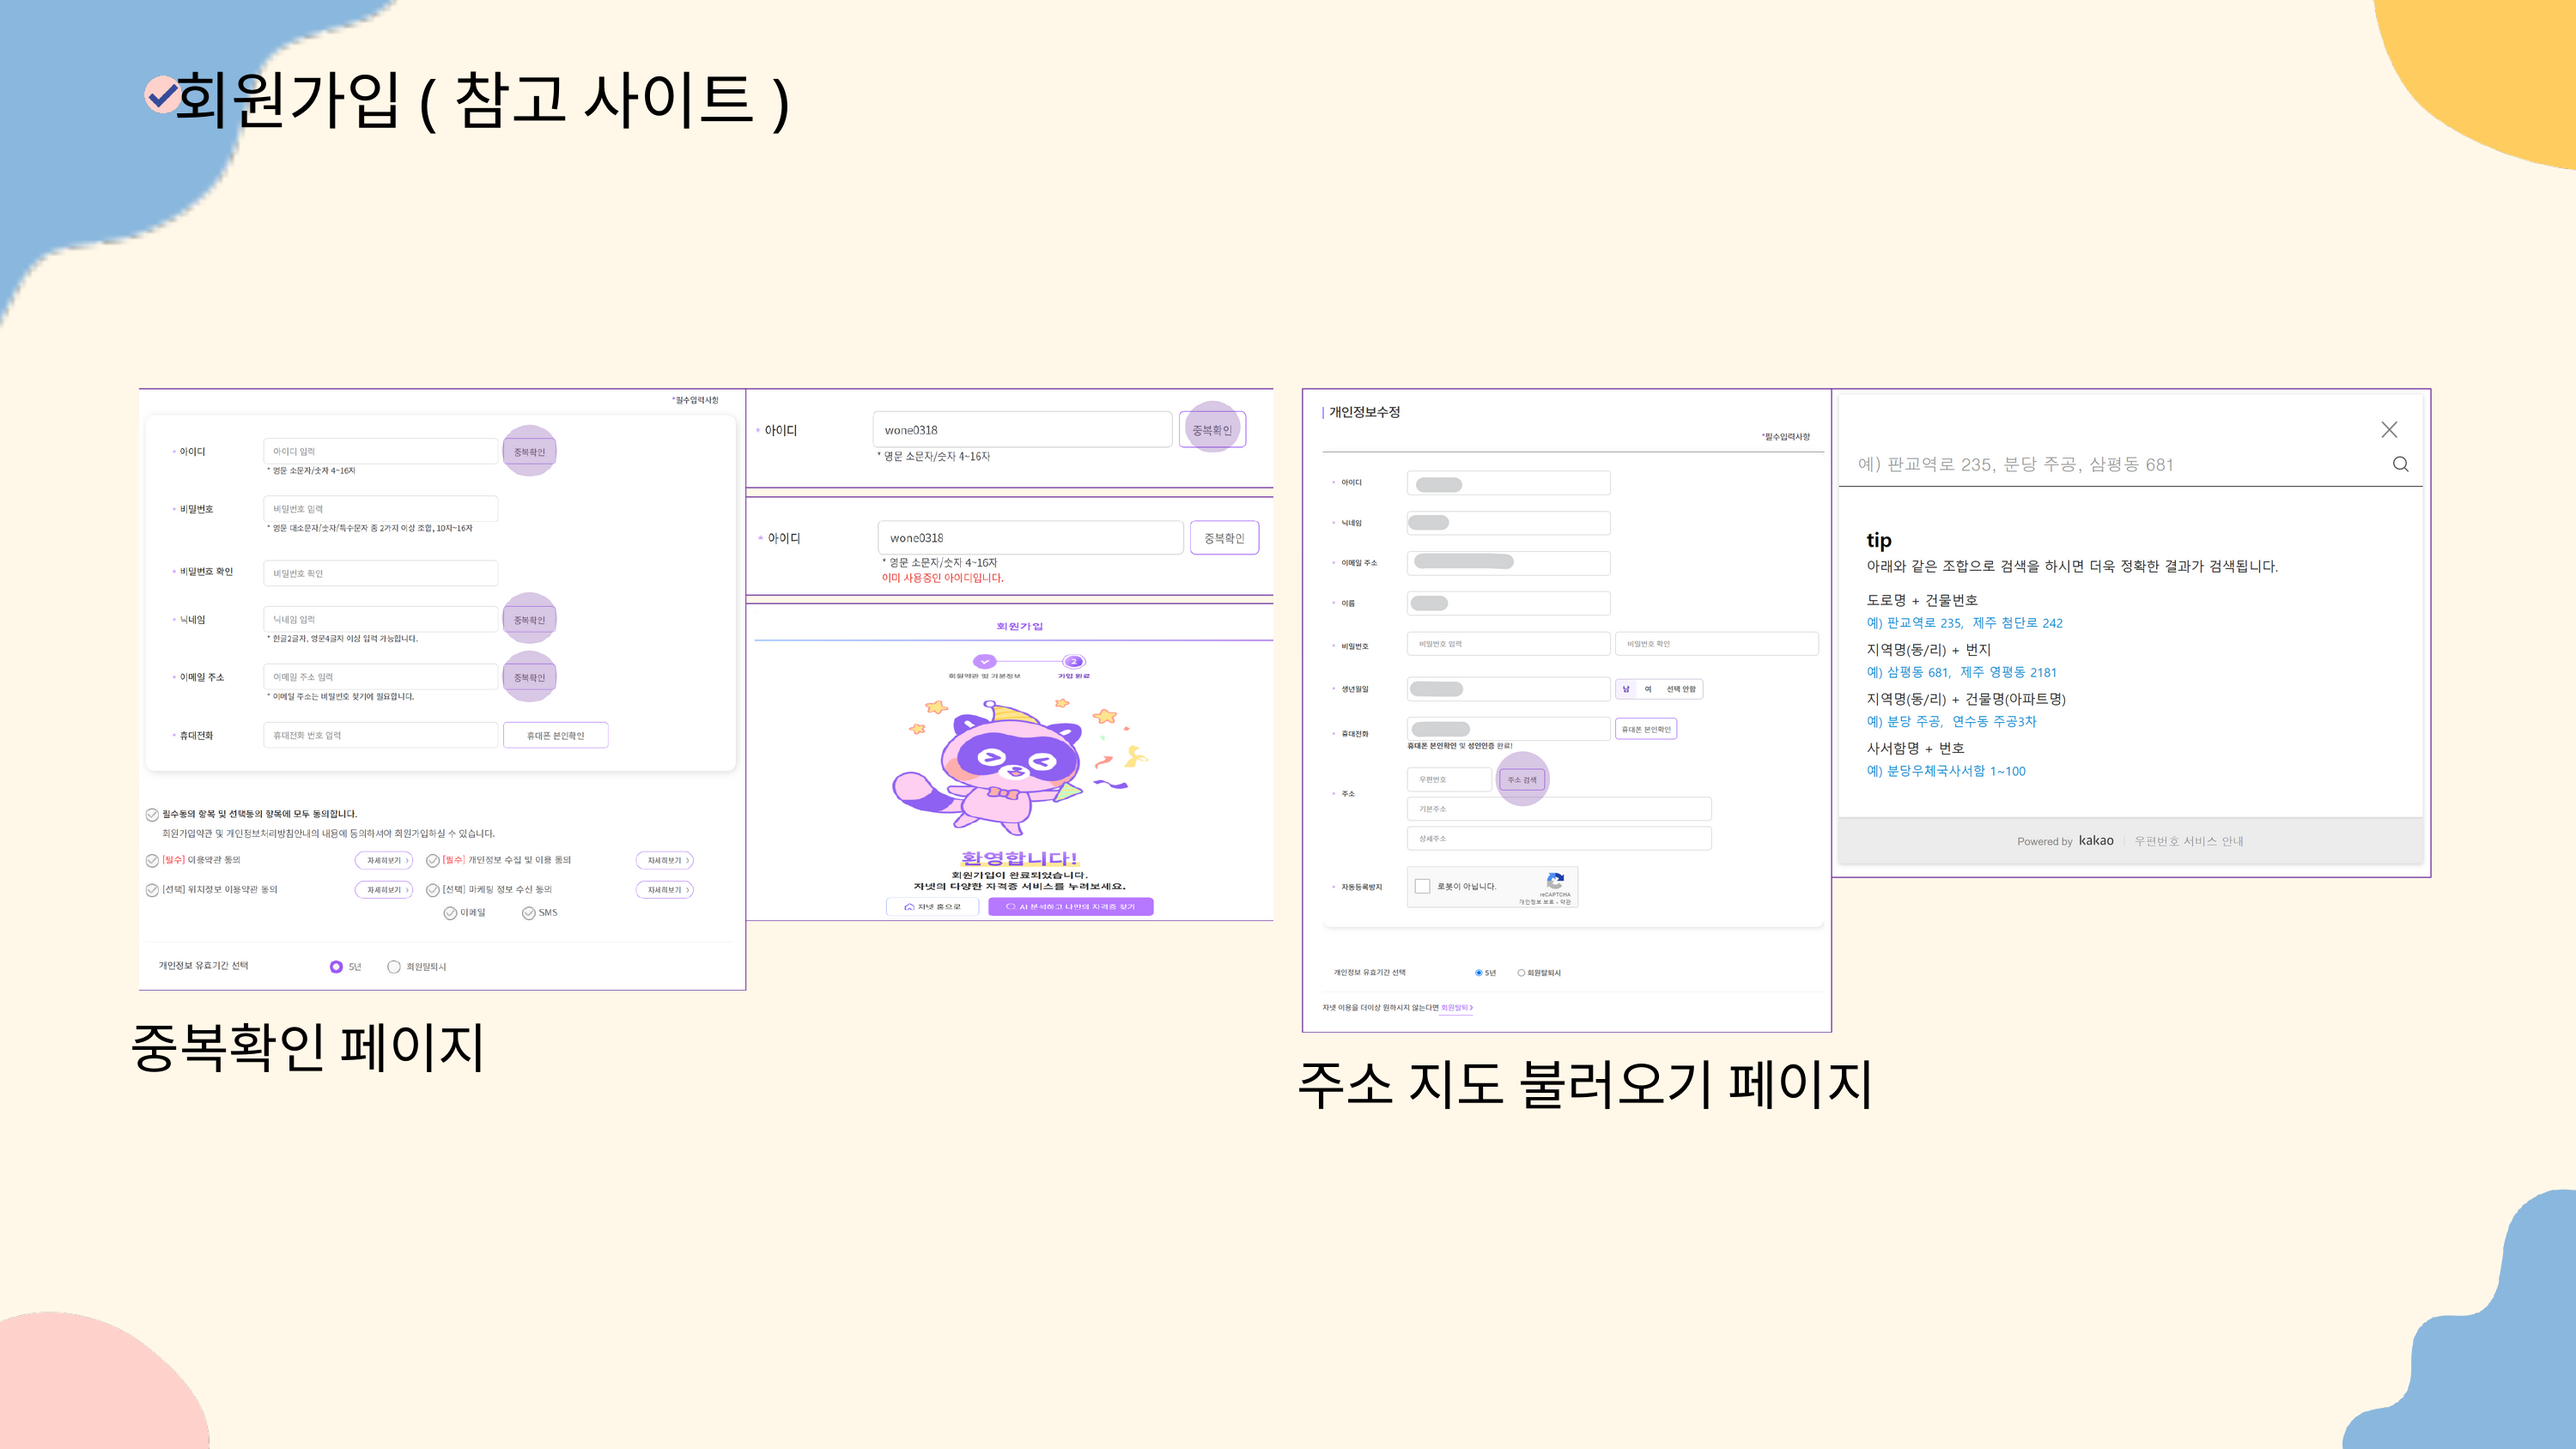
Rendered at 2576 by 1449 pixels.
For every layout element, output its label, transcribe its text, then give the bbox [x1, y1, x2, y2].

text_box 주소 지도 불러오기 페이지 [1144, 1040, 2029, 1117]
picture [0, 1295, 280, 1449]
picture [2324, 0, 2576, 220]
text_box 중복확인 페이지 [0, 1003, 751, 1079]
picture [2341, 1185, 2576, 1449]
picture [1302, 388, 2432, 1034]
text_box 회원가입(참고 사이트) [421, 48, 803, 136]
picture [0, 0, 417, 359]
picture [138, 388, 1274, 991]
